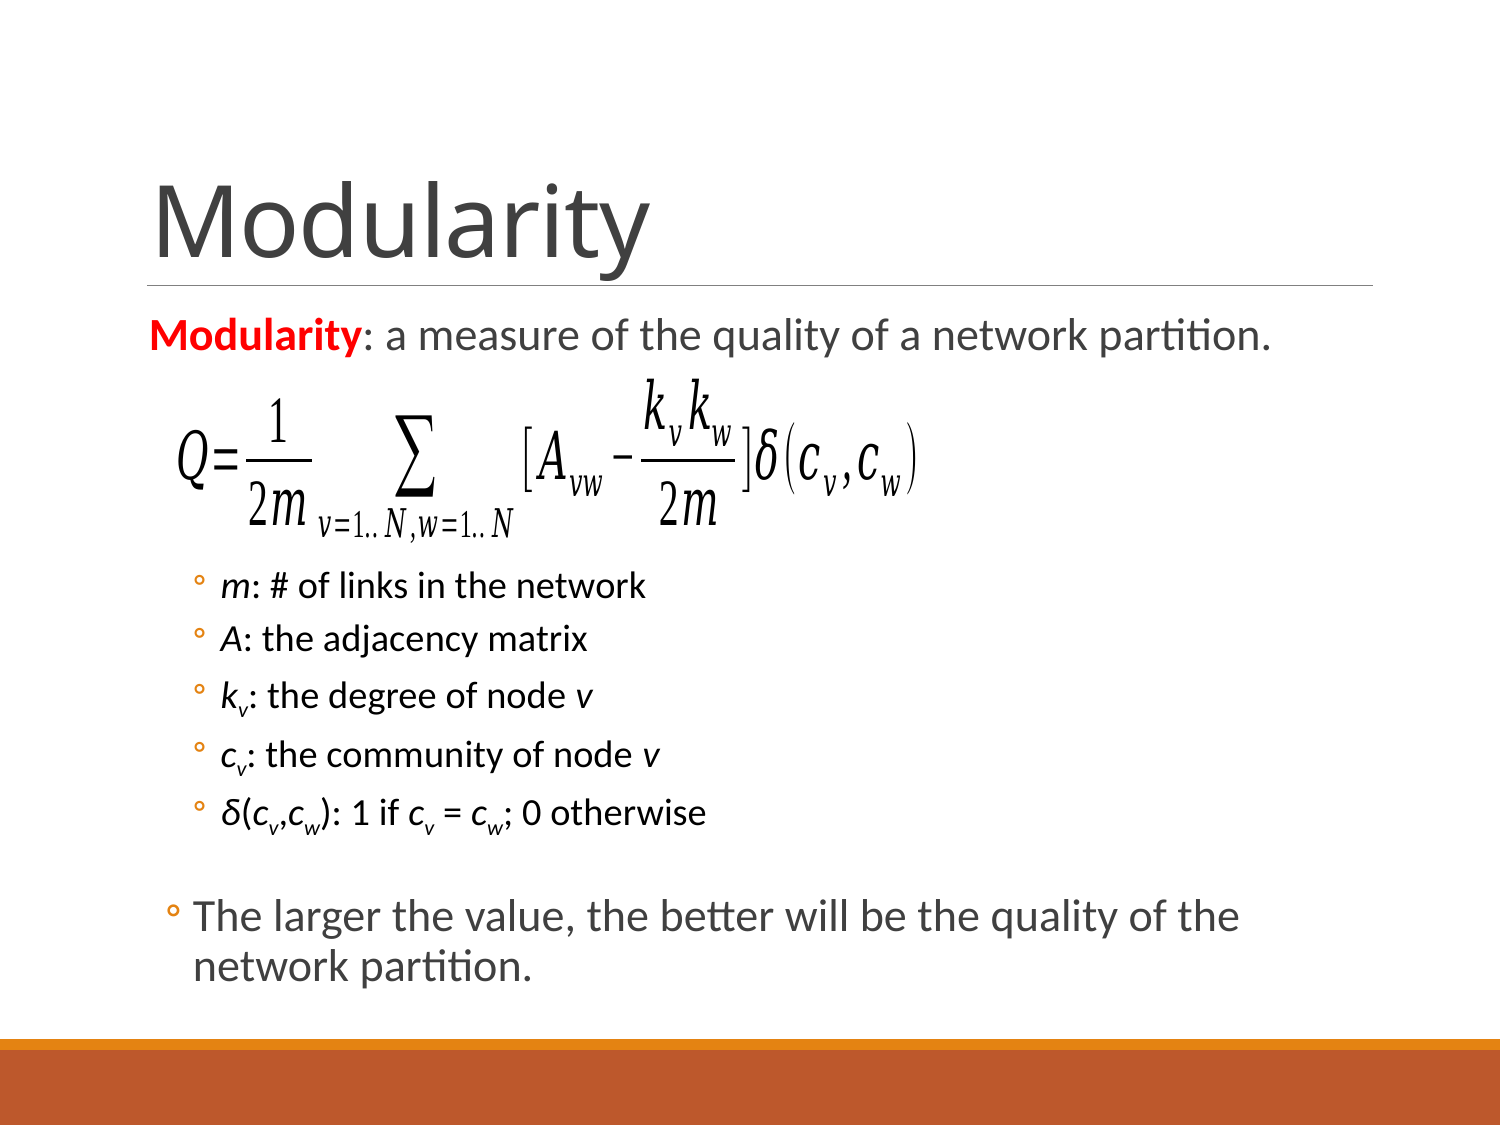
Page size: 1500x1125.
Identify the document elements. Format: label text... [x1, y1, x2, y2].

title Modularity [135, 47, 1373, 285]
list Modularity: a measure of the quality of a network partition. m: # of links in the network A: the adjacency matrix kv: the degree of node v cv: the community of node v δ(cv,cw): 1 if cv = cw; 0 otherwise The larger the value, the better will be the quality of the network partition. [135, 302, 1373, 1001]
